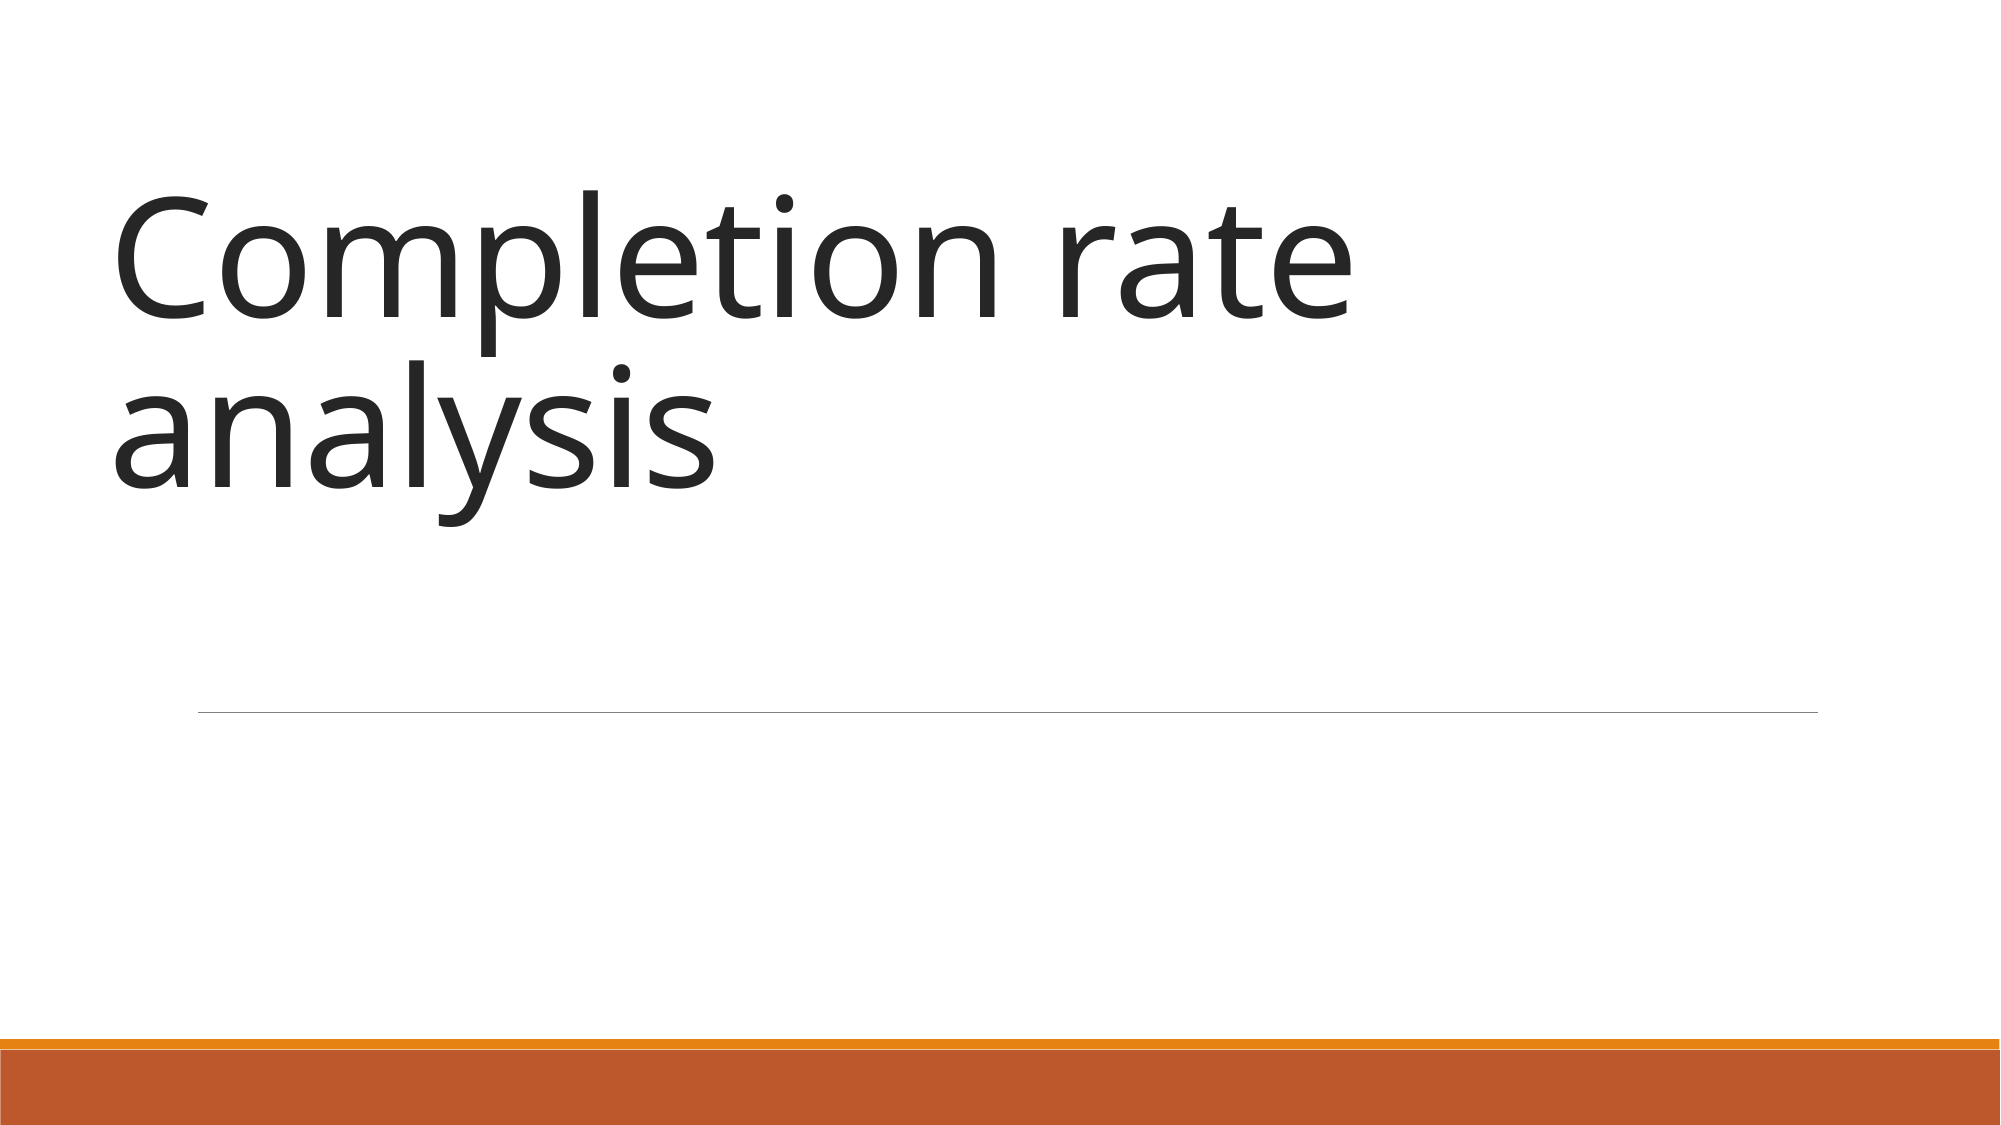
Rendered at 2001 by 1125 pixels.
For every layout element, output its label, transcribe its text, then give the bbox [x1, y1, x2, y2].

title Completion rate analysis [93, 112, 1982, 529]
